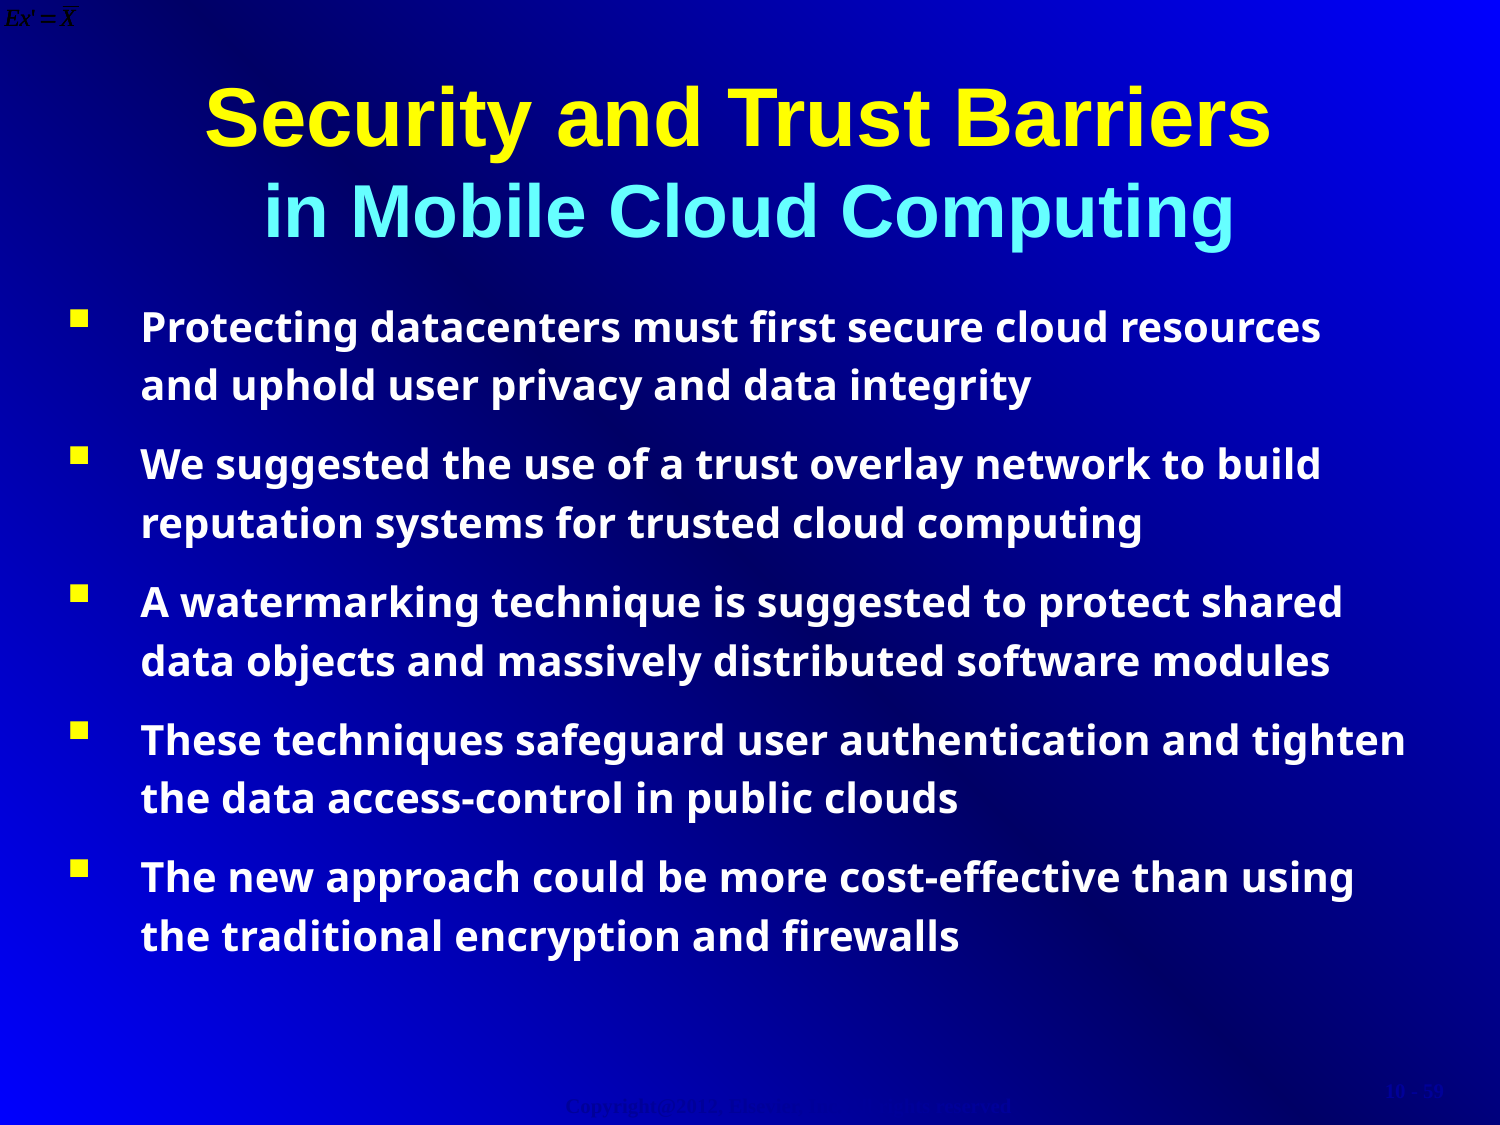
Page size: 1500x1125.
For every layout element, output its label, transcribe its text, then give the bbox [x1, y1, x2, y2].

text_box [0, 0, 83, 33]
text_box Protecting datacenters must first secure cloud resources and uphold user privacy and data integrity We suggested the use of a trust overlay network to build reputation systems for trusted cloud computing A watermarking technique is suggested to protect shared data objects and massively distributed software modules These techniques safeguard user authentication and tighten the data access-control in public clouds The new approach could be more cost-effective than using the traditional encryption and firewalls [50, 284, 1445, 967]
text_box Security and Trust Barriers in Mobile Cloud Computing [123, 55, 1376, 261]
